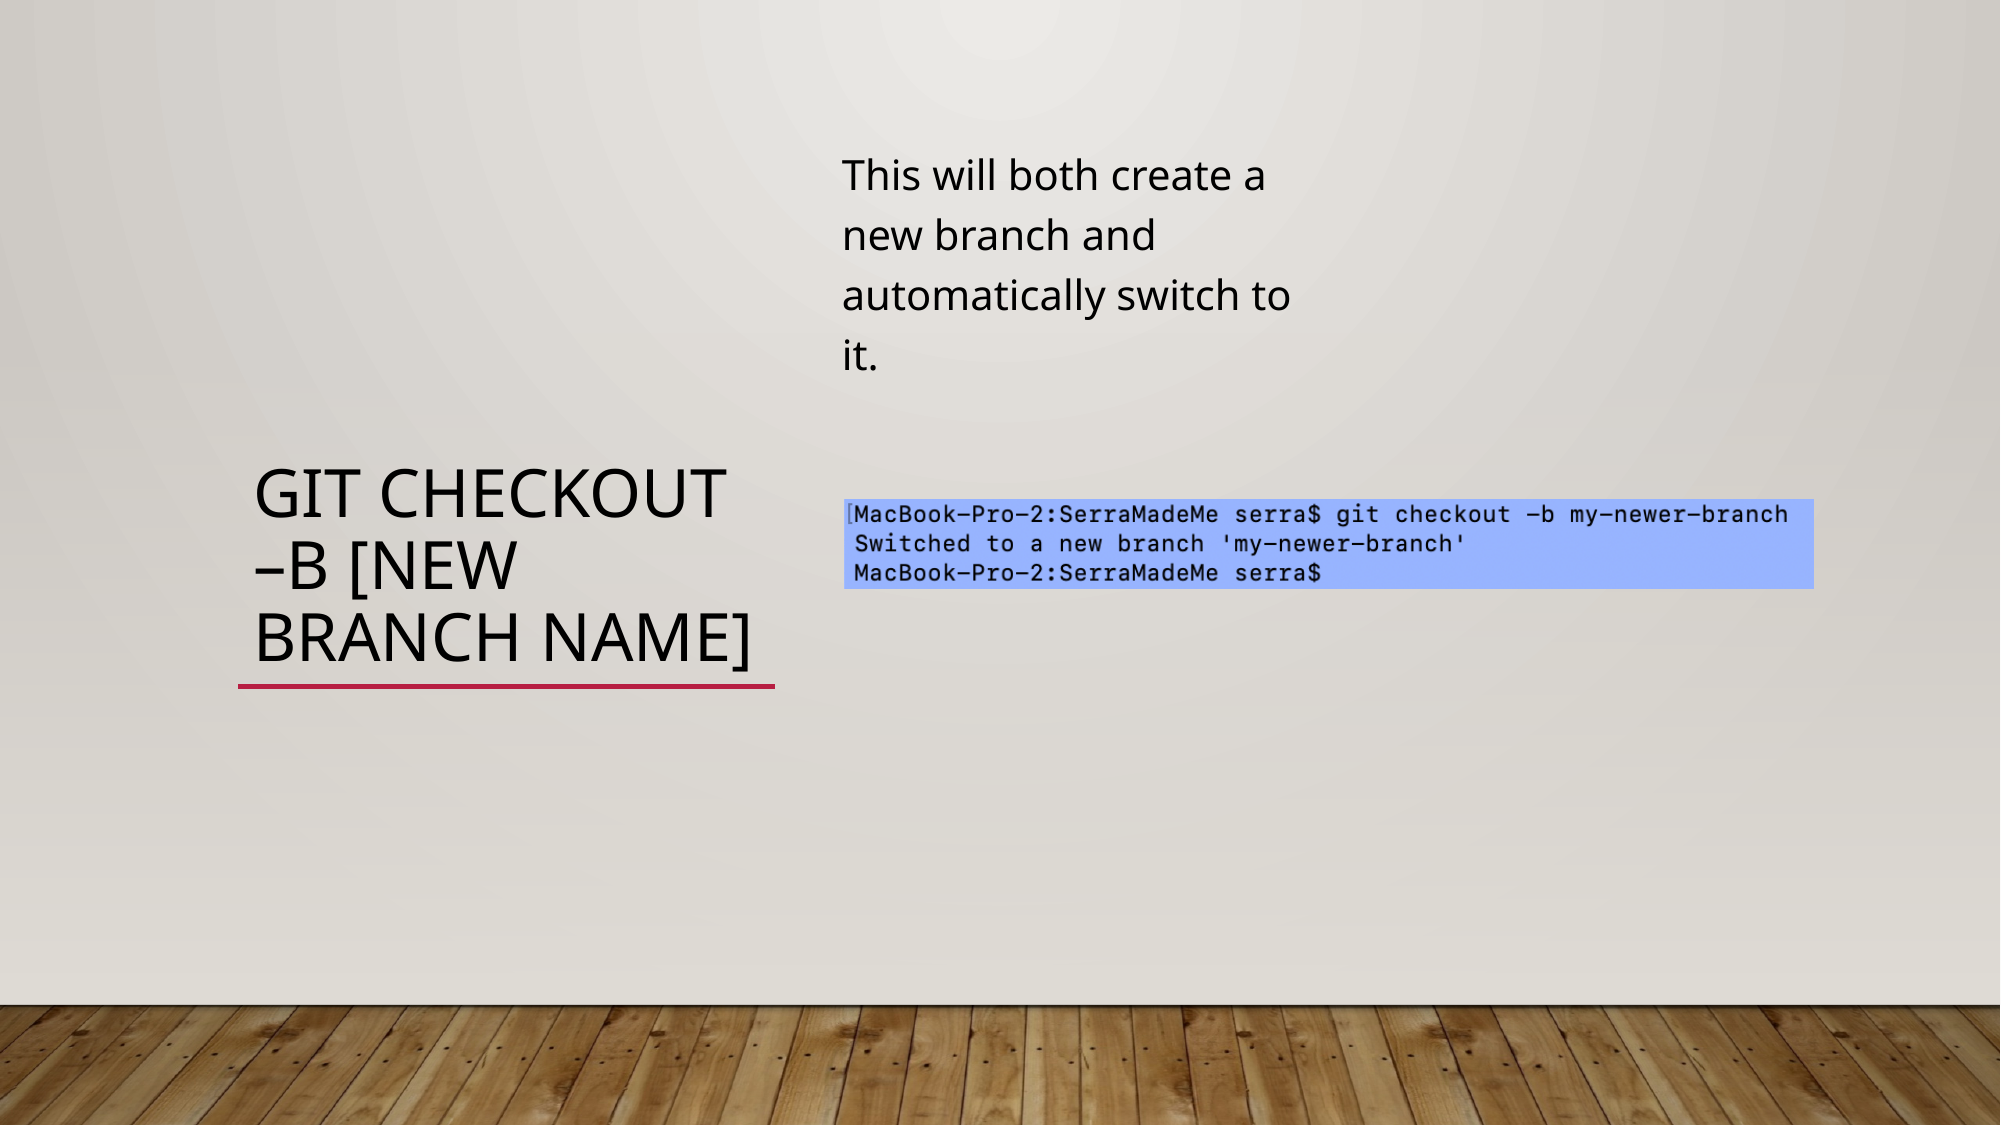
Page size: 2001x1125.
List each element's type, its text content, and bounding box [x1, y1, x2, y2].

text_box [0, 0, 2000, 330]
title git checkout –b [new branch name] [238, 341, 775, 684]
picture [844, 499, 1814, 590]
text_box [0, 330, 2000, 1004]
picture [0, 1006, 2000, 1125]
list This will both create a new branch and automatically switch to it. [826, 131, 1814, 684]
